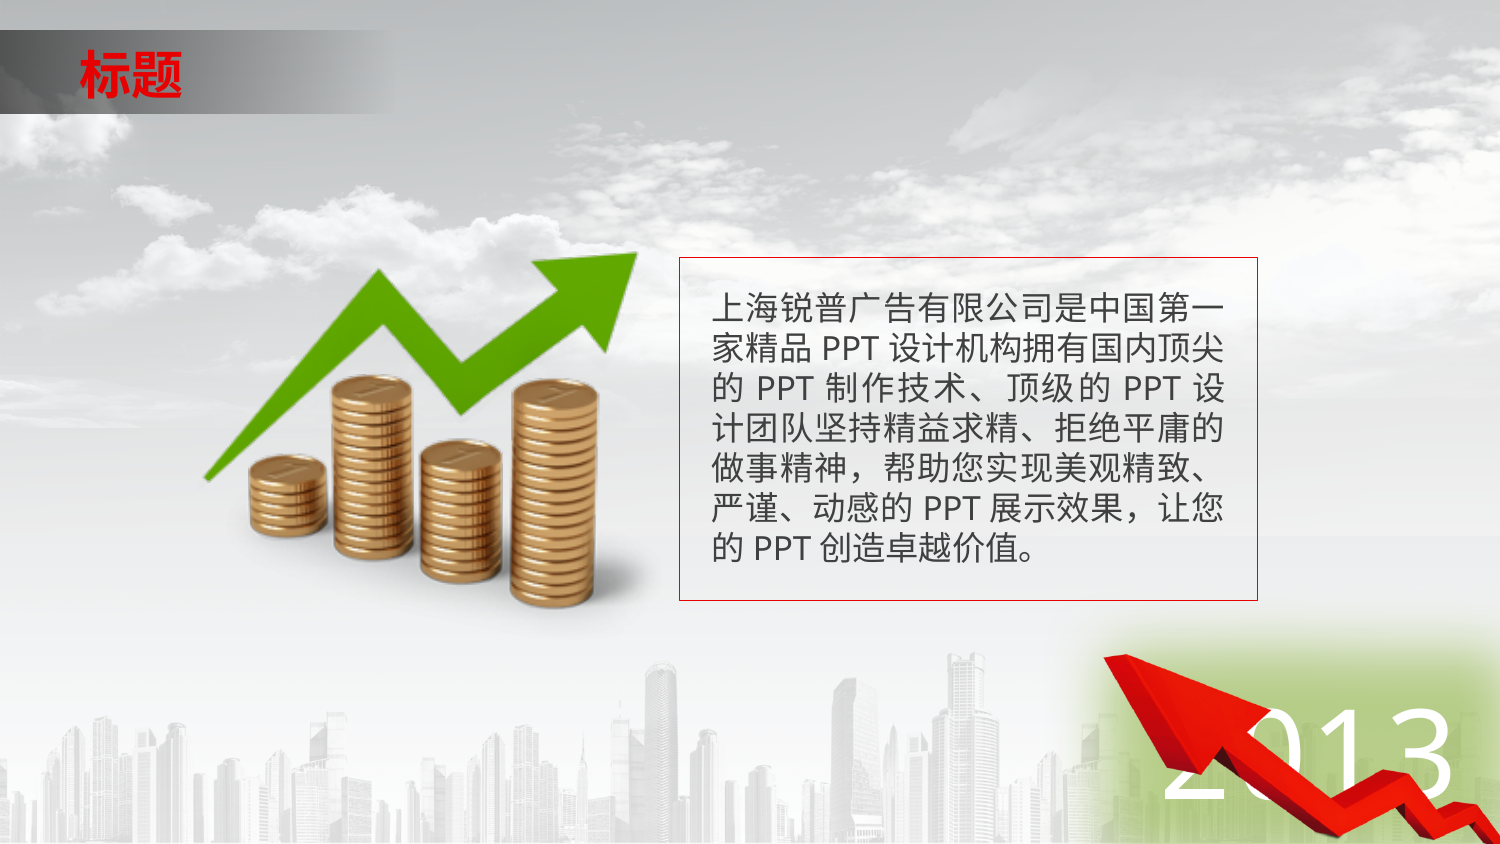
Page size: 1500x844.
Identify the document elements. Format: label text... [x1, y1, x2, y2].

text_box 标题 [64, 35, 325, 113]
text_box [0, 29, 398, 116]
text_box [683, 255, 1260, 603]
picture [0, 0, 1500, 671]
picture [1101, 653, 1500, 844]
